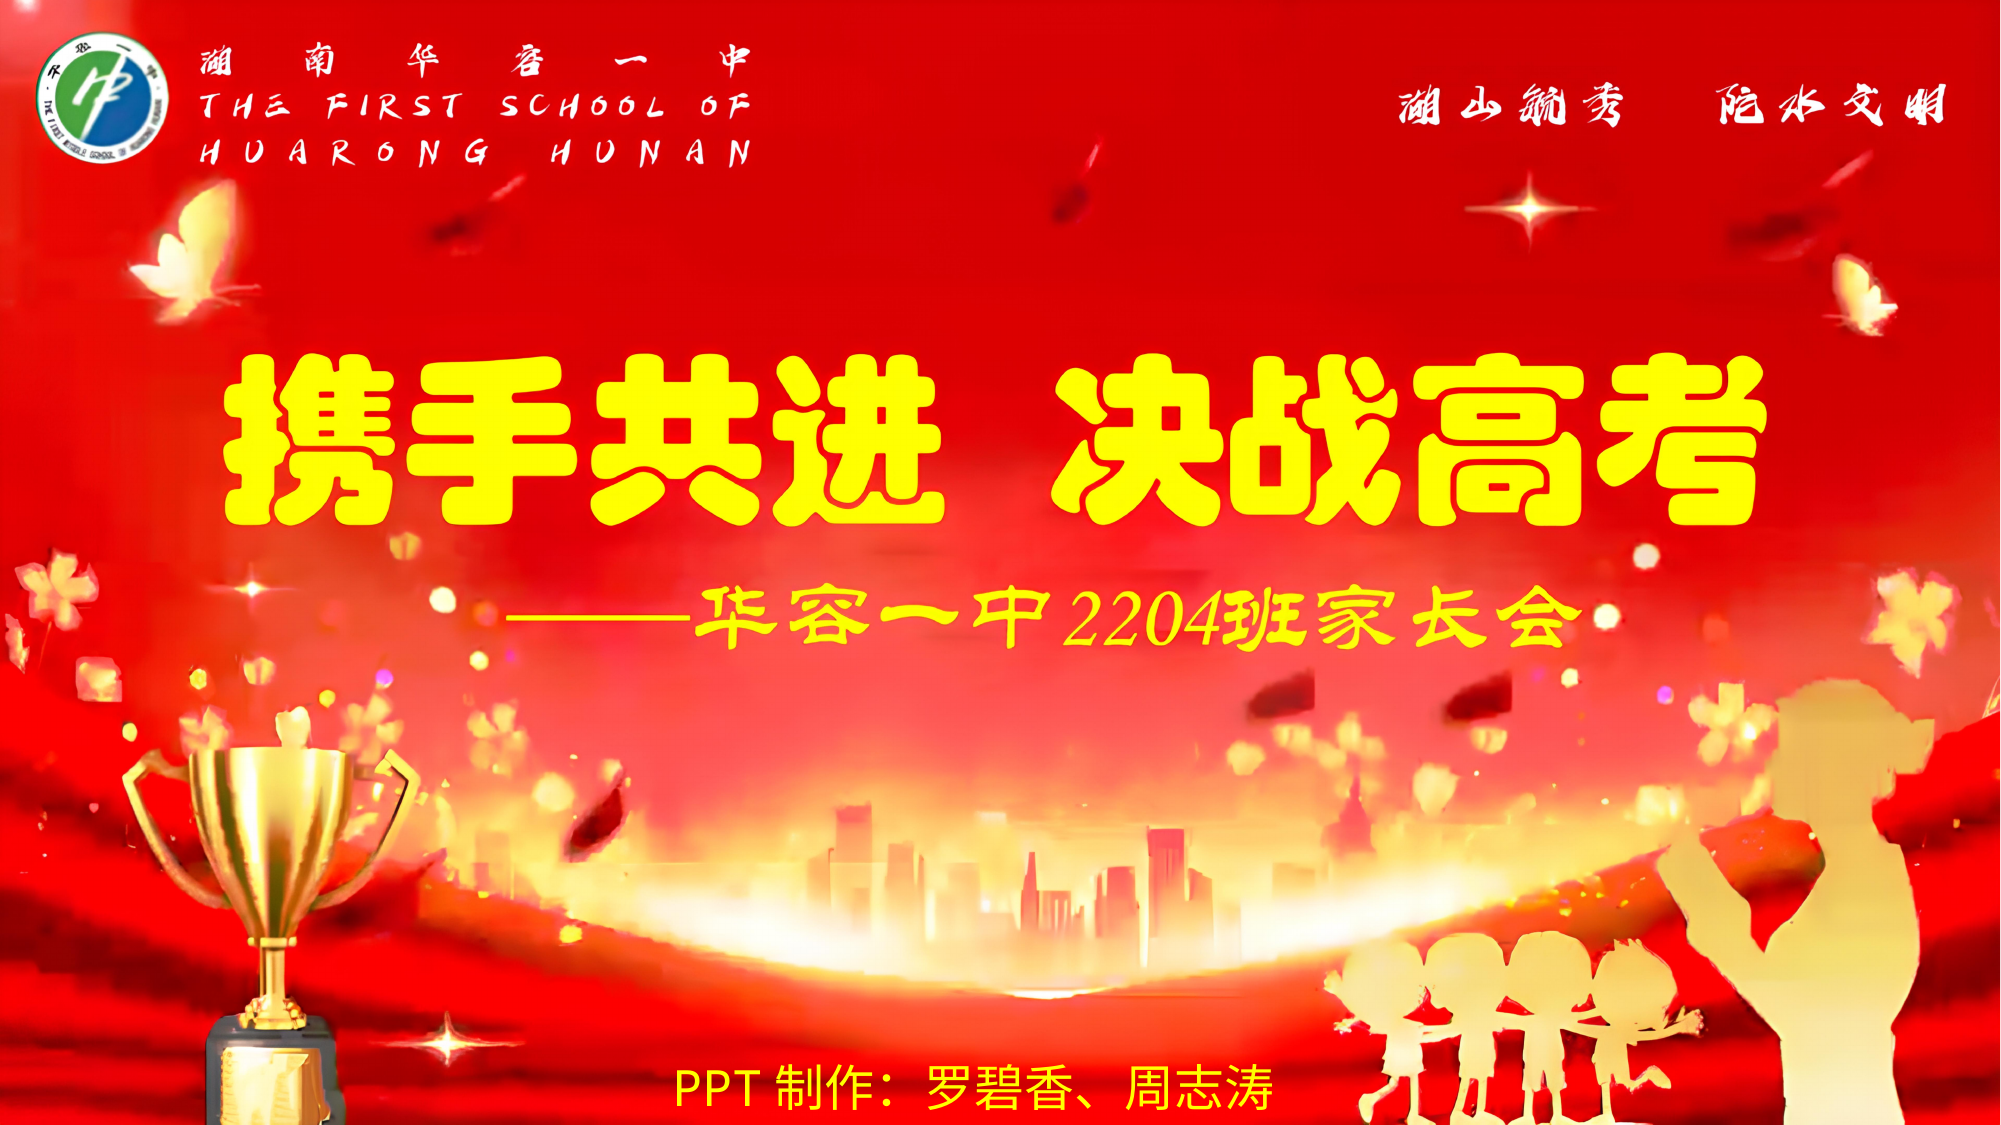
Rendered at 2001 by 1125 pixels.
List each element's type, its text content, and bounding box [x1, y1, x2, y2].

text_box PPT制作：罗碧香、周志涛 [657, 1049, 1289, 1124]
picture [0, 0, 2001, 1125]
